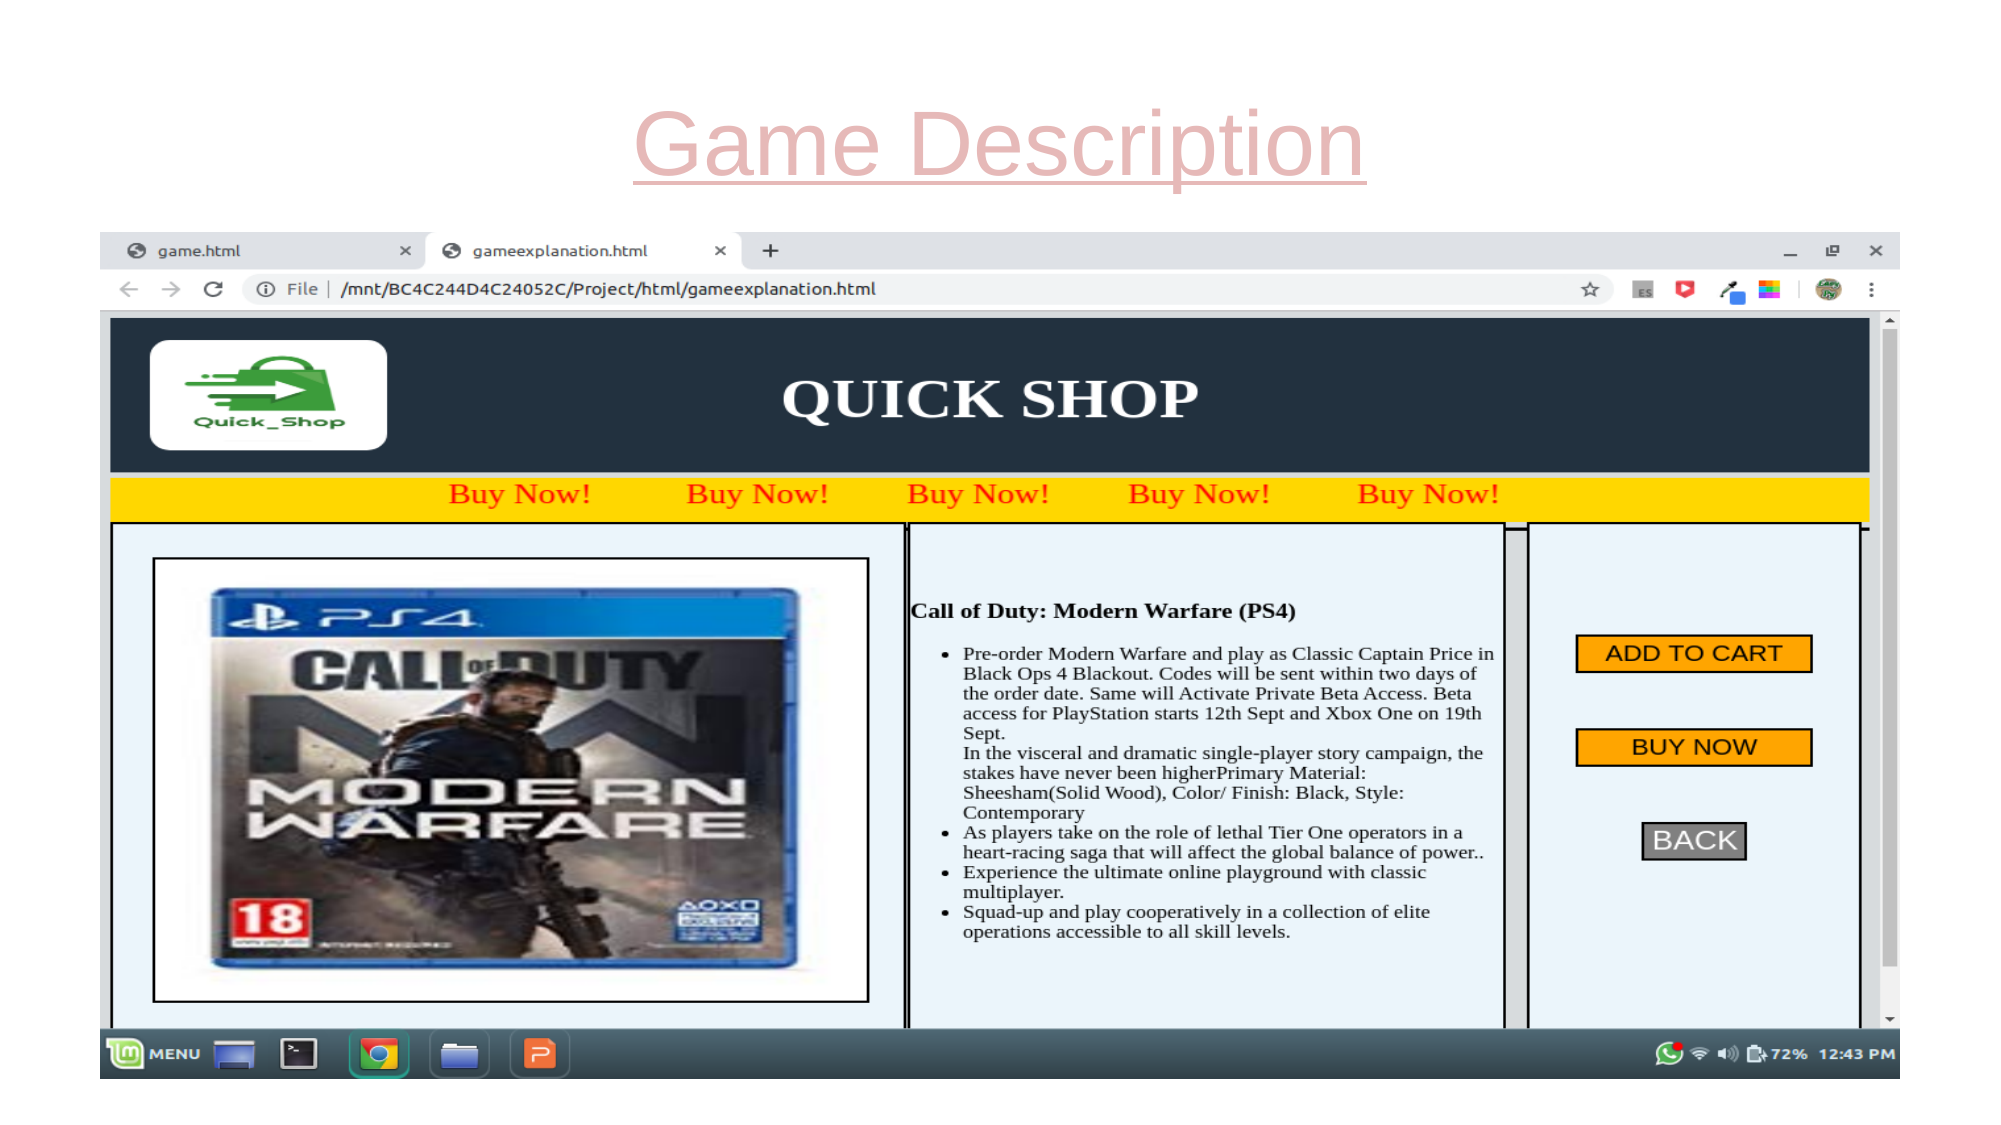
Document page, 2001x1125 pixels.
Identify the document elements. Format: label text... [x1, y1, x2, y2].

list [100, 232, 1900, 1079]
title Game Description [99, 44, 1901, 233]
